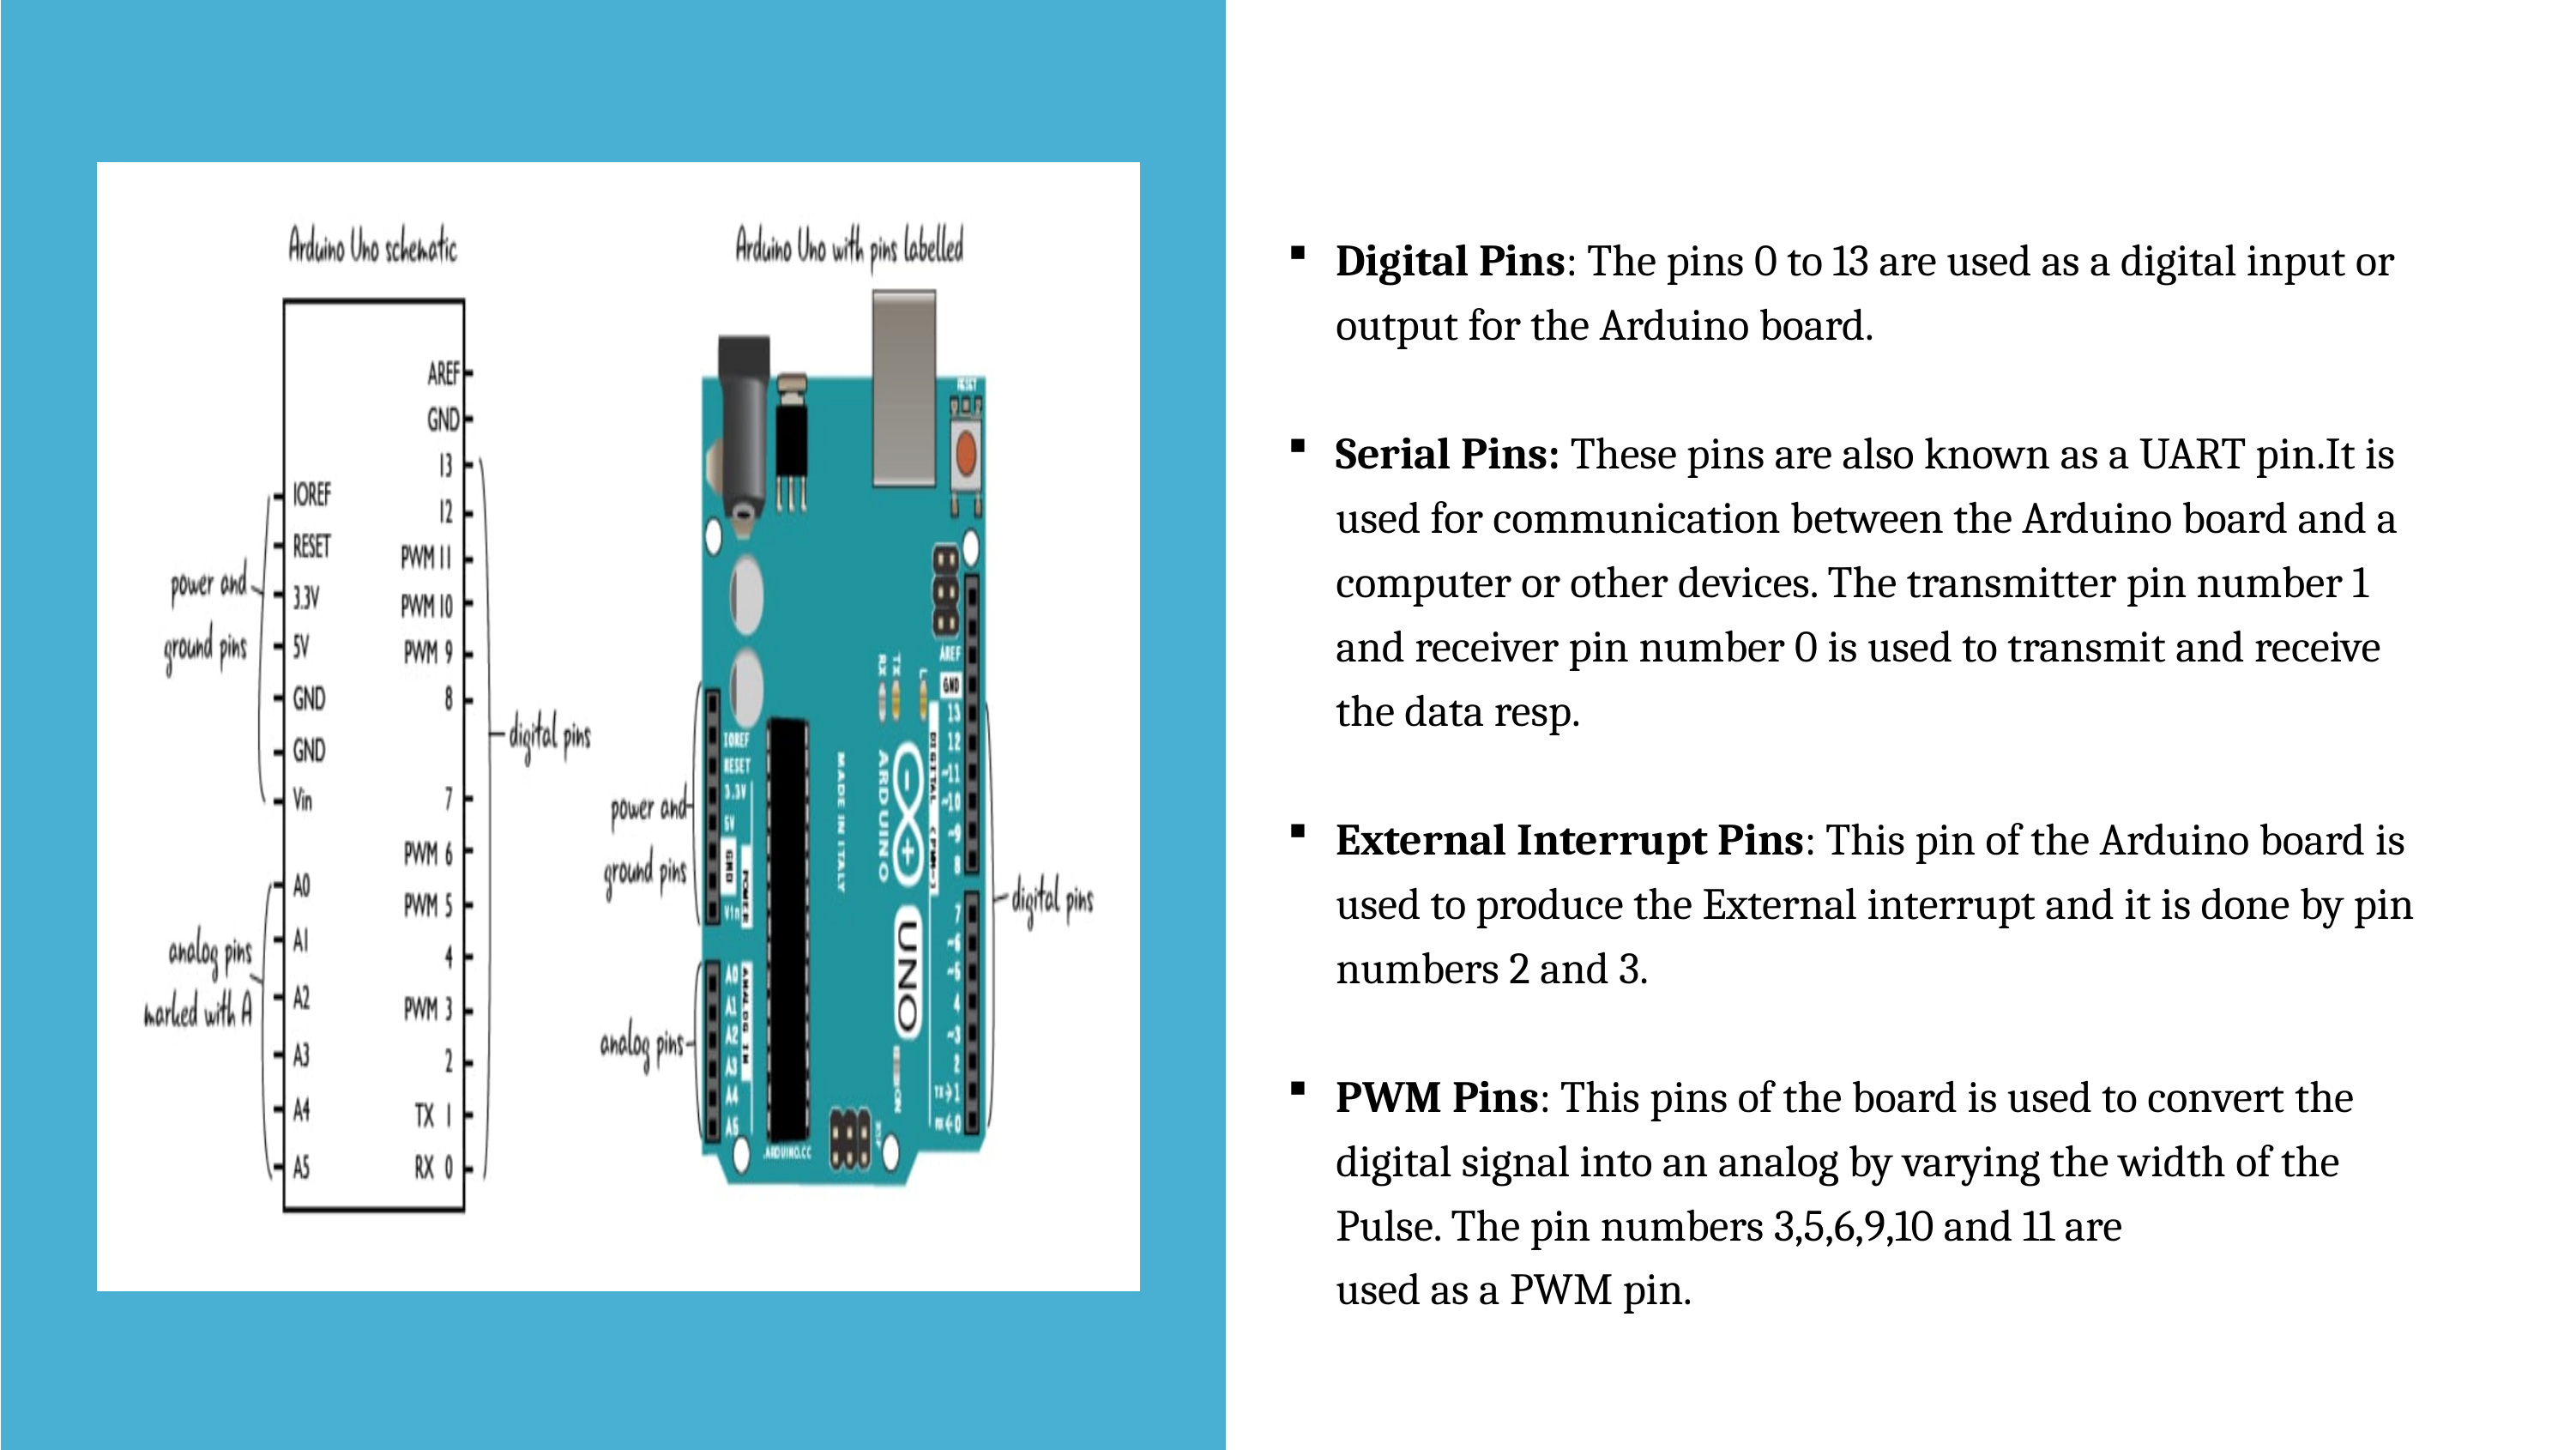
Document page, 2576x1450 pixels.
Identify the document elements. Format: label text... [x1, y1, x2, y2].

picture [97, 162, 1141, 1291]
list Digital Pins: The pins 0 to 13 are used as a digital input or output for the Arduino board. Serial Pins: These pins are also known as a UART pin.It is used for communication between the Arduino board and a computer or other devices. The transmitter pin number 1 and receiver pin number 0 is used to transmit and receive the data resp. External Interrupt Pins: This pin of the Arduino board is used to produce the External interrupt and it is done by pin numbers 2 and 3. PWM Pins: This pins of the board is used to convert the digital signal into an analog by varying the width of the Pulse. The pin numbers 3,5,6,9,10 and 11 are used as a PWM pin. [1288, 221, 2432, 1031]
text_box [1, 0, 1226, 1450]
